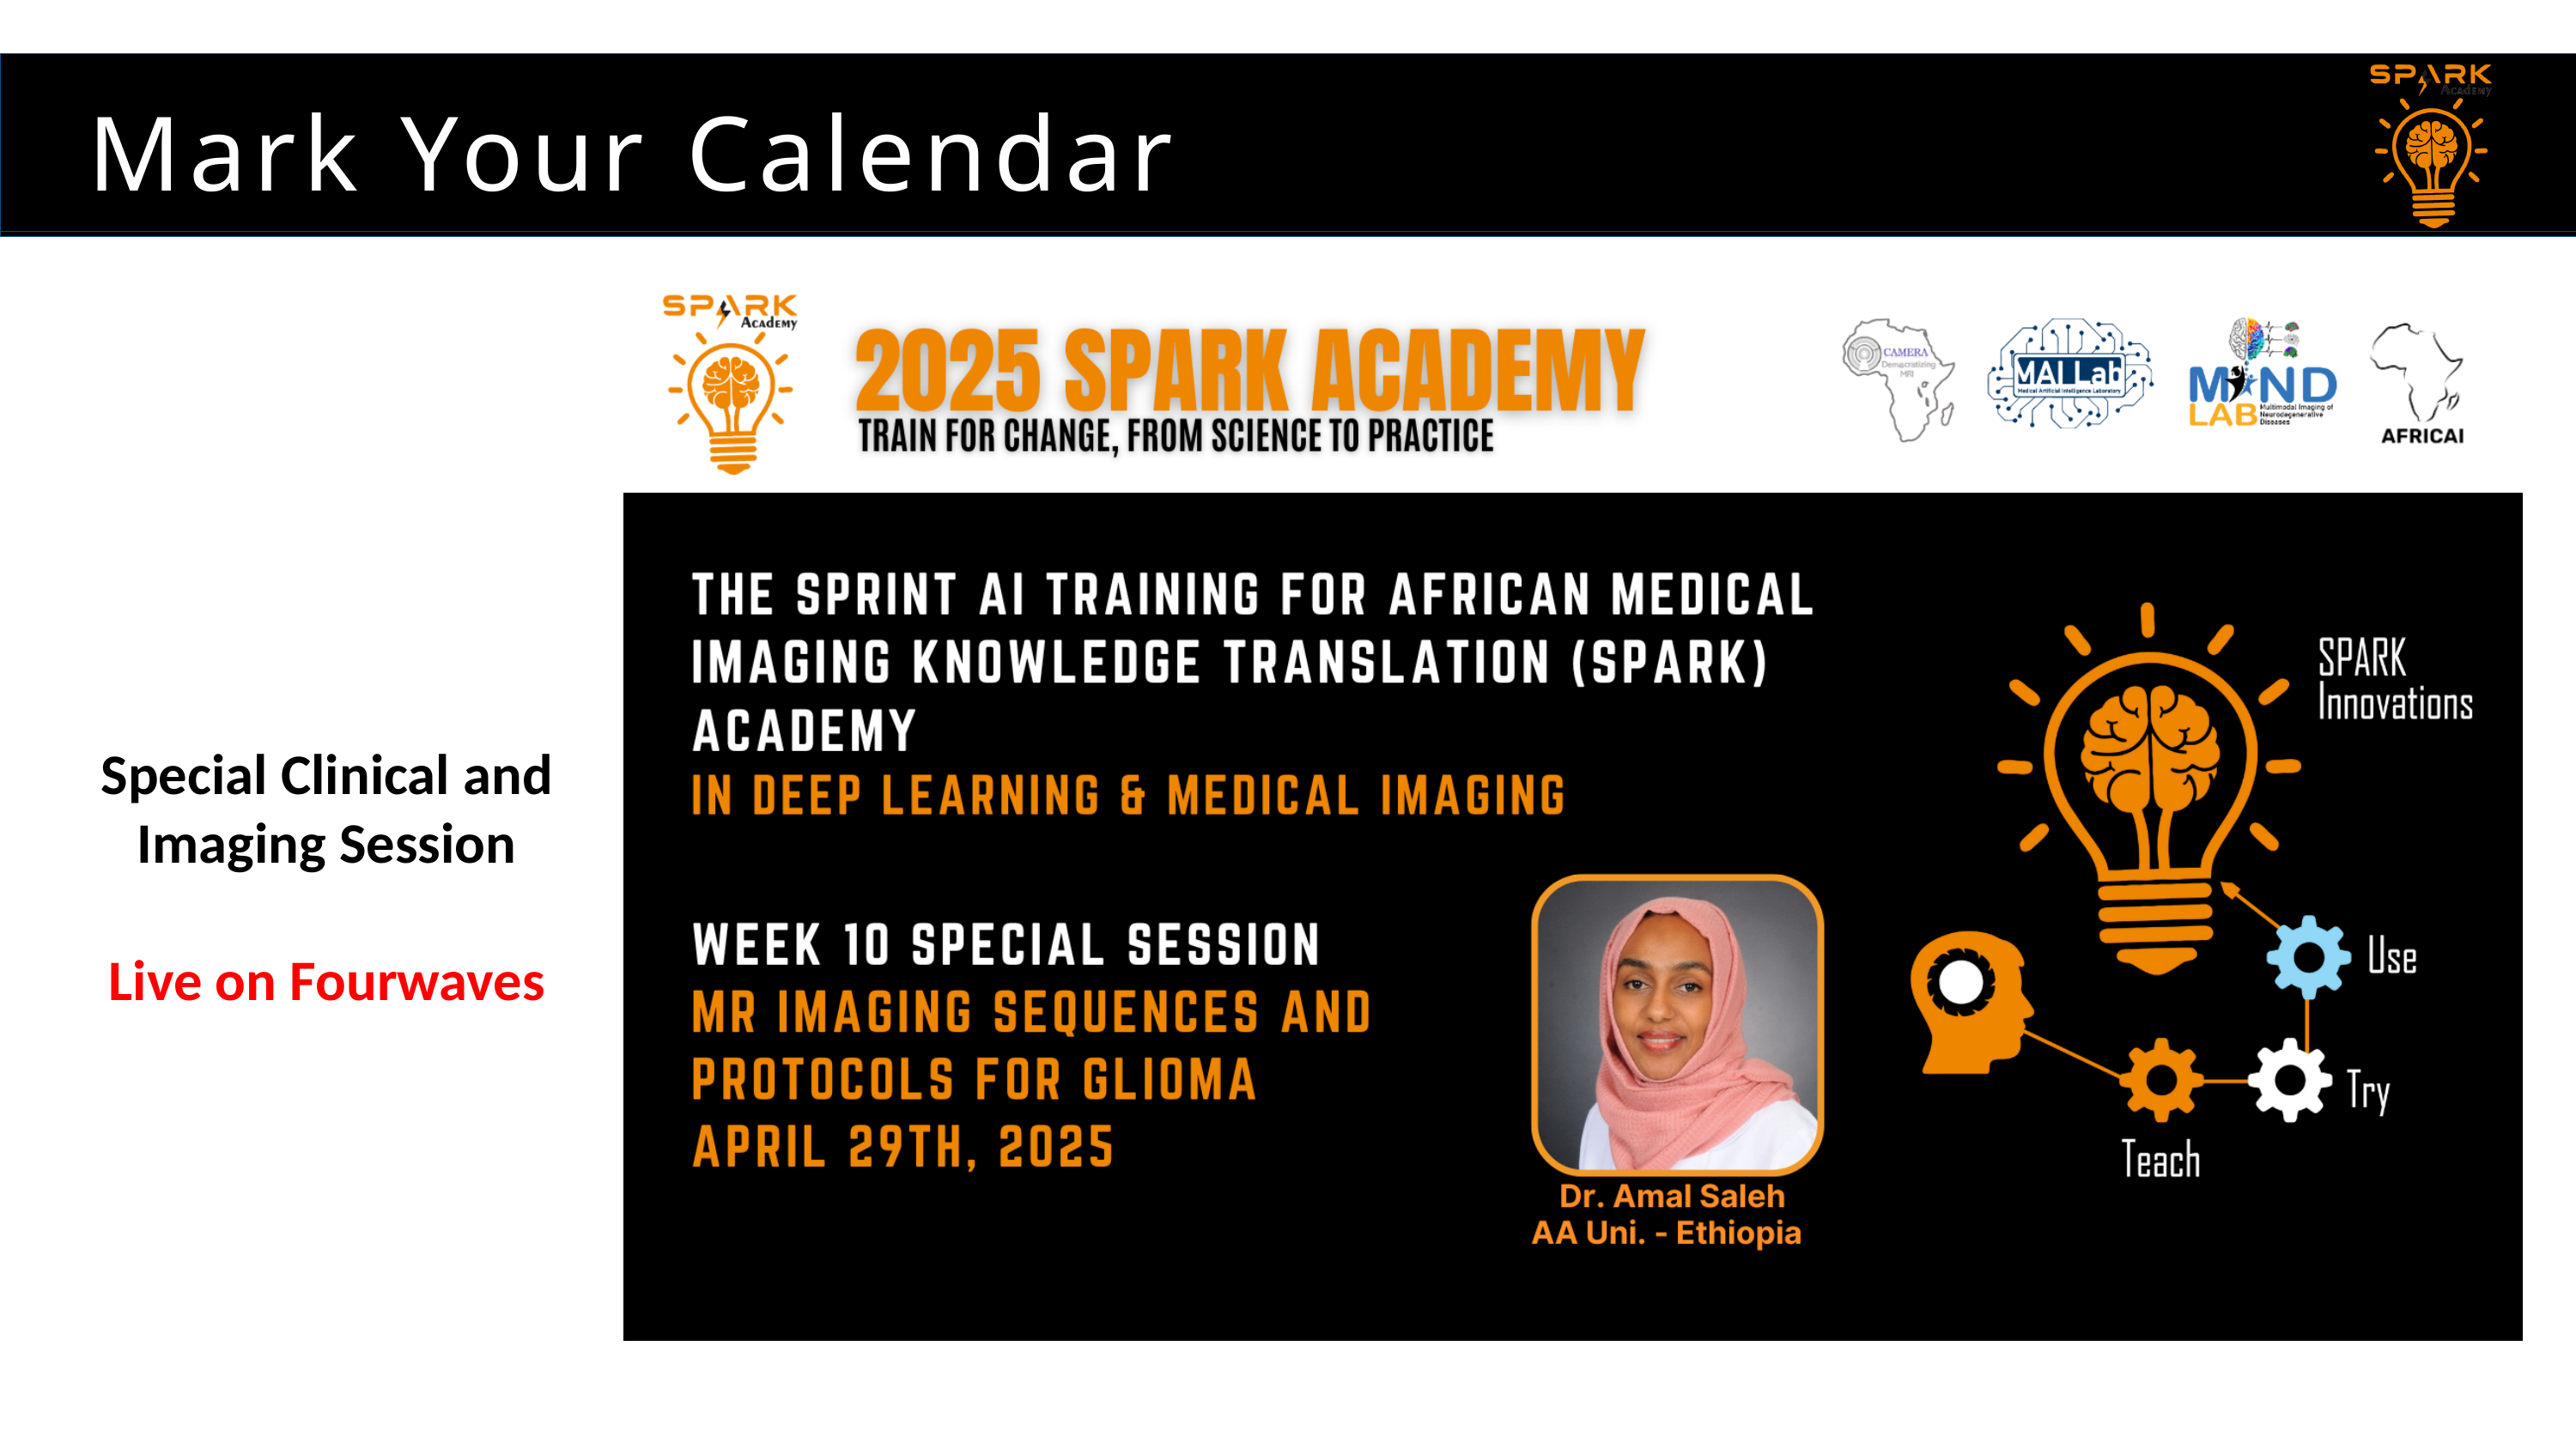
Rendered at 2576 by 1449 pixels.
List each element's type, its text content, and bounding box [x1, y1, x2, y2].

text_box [0, 53, 2576, 237]
text_box Special Clinical and Imaging Session Live on Fourwaves [53, 724, 601, 1025]
picture [623, 272, 2523, 1341]
